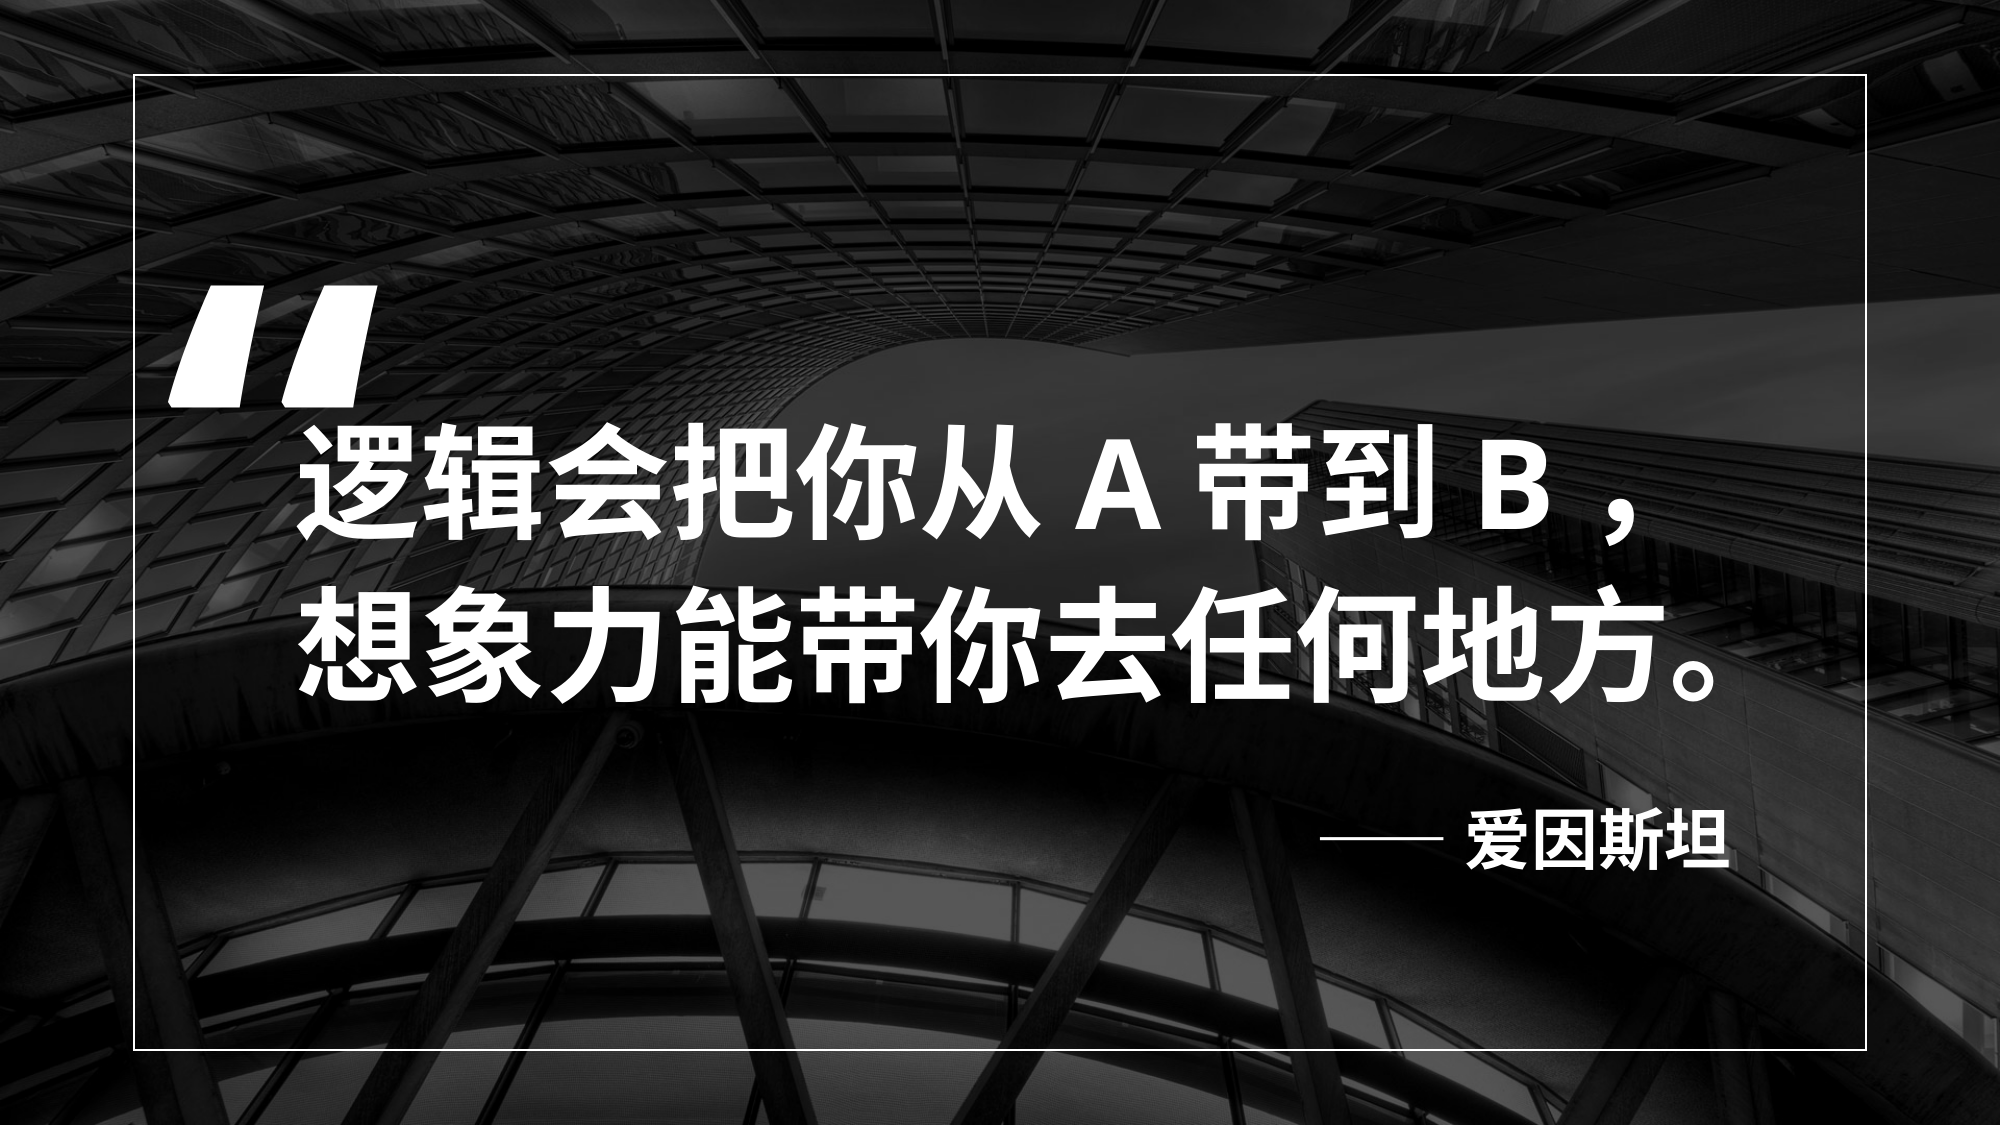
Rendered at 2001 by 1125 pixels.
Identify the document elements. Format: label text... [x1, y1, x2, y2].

text_box 逻辑会把你从A带到B， 想象力能带你去任何地方。 [399, 397, 1811, 725]
text_box ——爱因斯坦 [1300, 790, 1747, 886]
text_box “ [147, 136, 399, 749]
